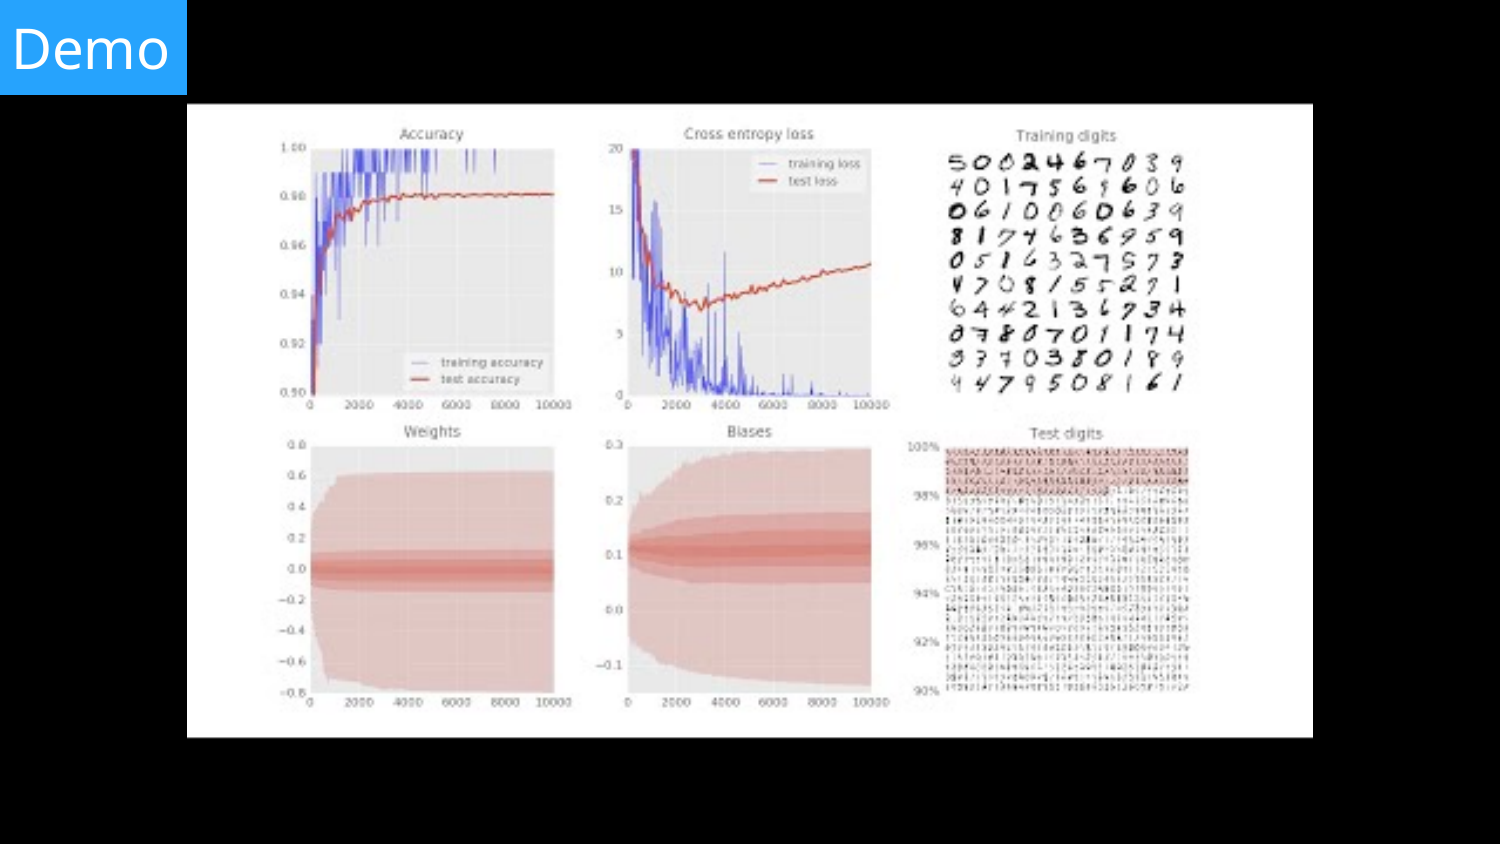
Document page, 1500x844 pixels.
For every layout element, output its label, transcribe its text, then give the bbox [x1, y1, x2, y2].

picture [187, 0, 1313, 844]
text_box Demo [0, 0, 185, 95]
